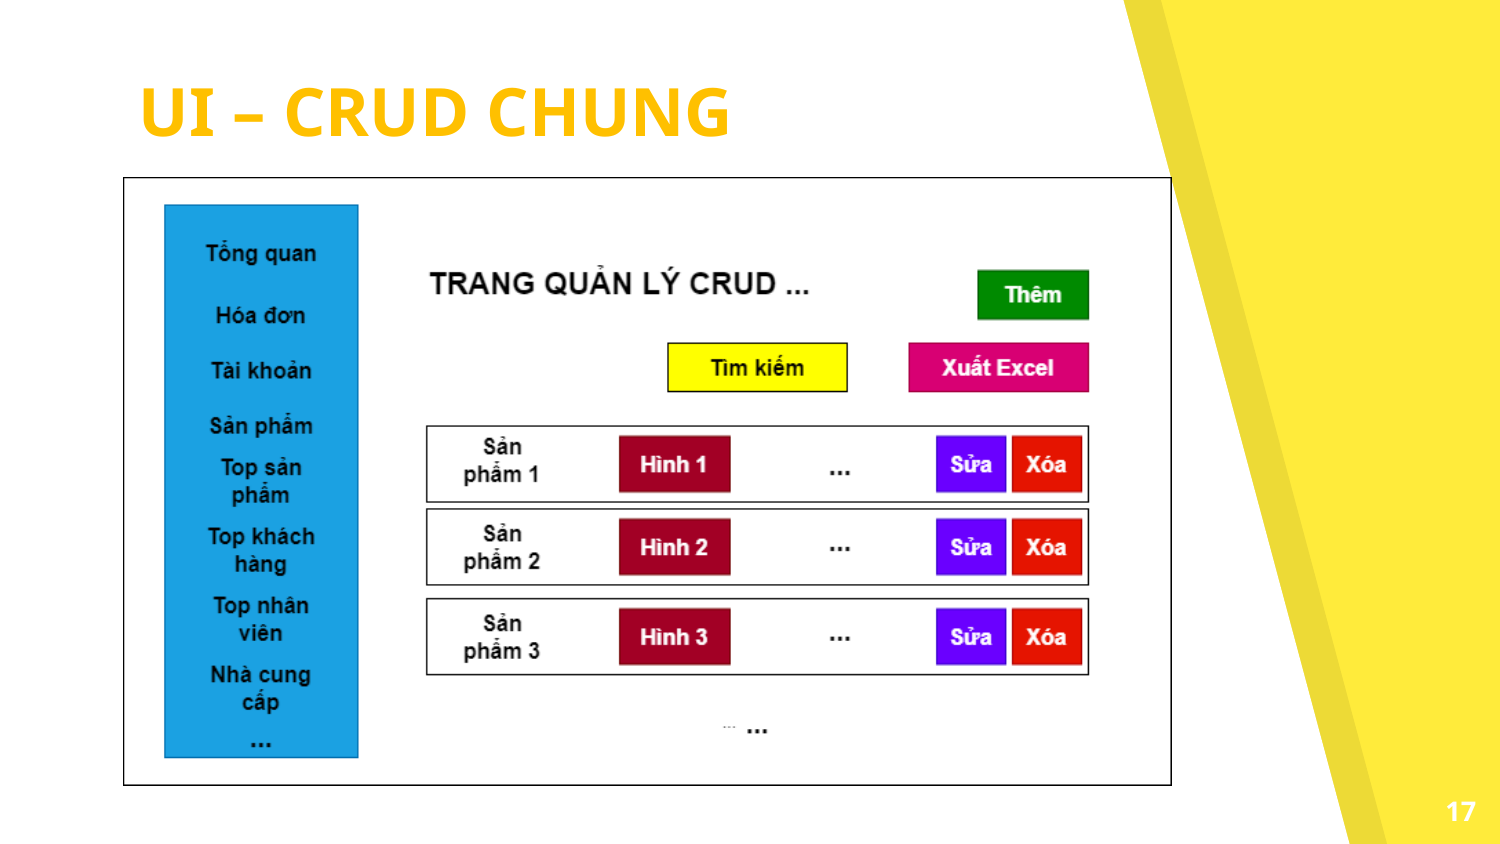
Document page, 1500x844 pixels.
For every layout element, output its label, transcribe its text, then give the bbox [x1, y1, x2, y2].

title UI – CRUD CHUNG [123, 58, 887, 165]
picture [123, 177, 1172, 786]
slide_number 17 [1401, 779, 1492, 844]
